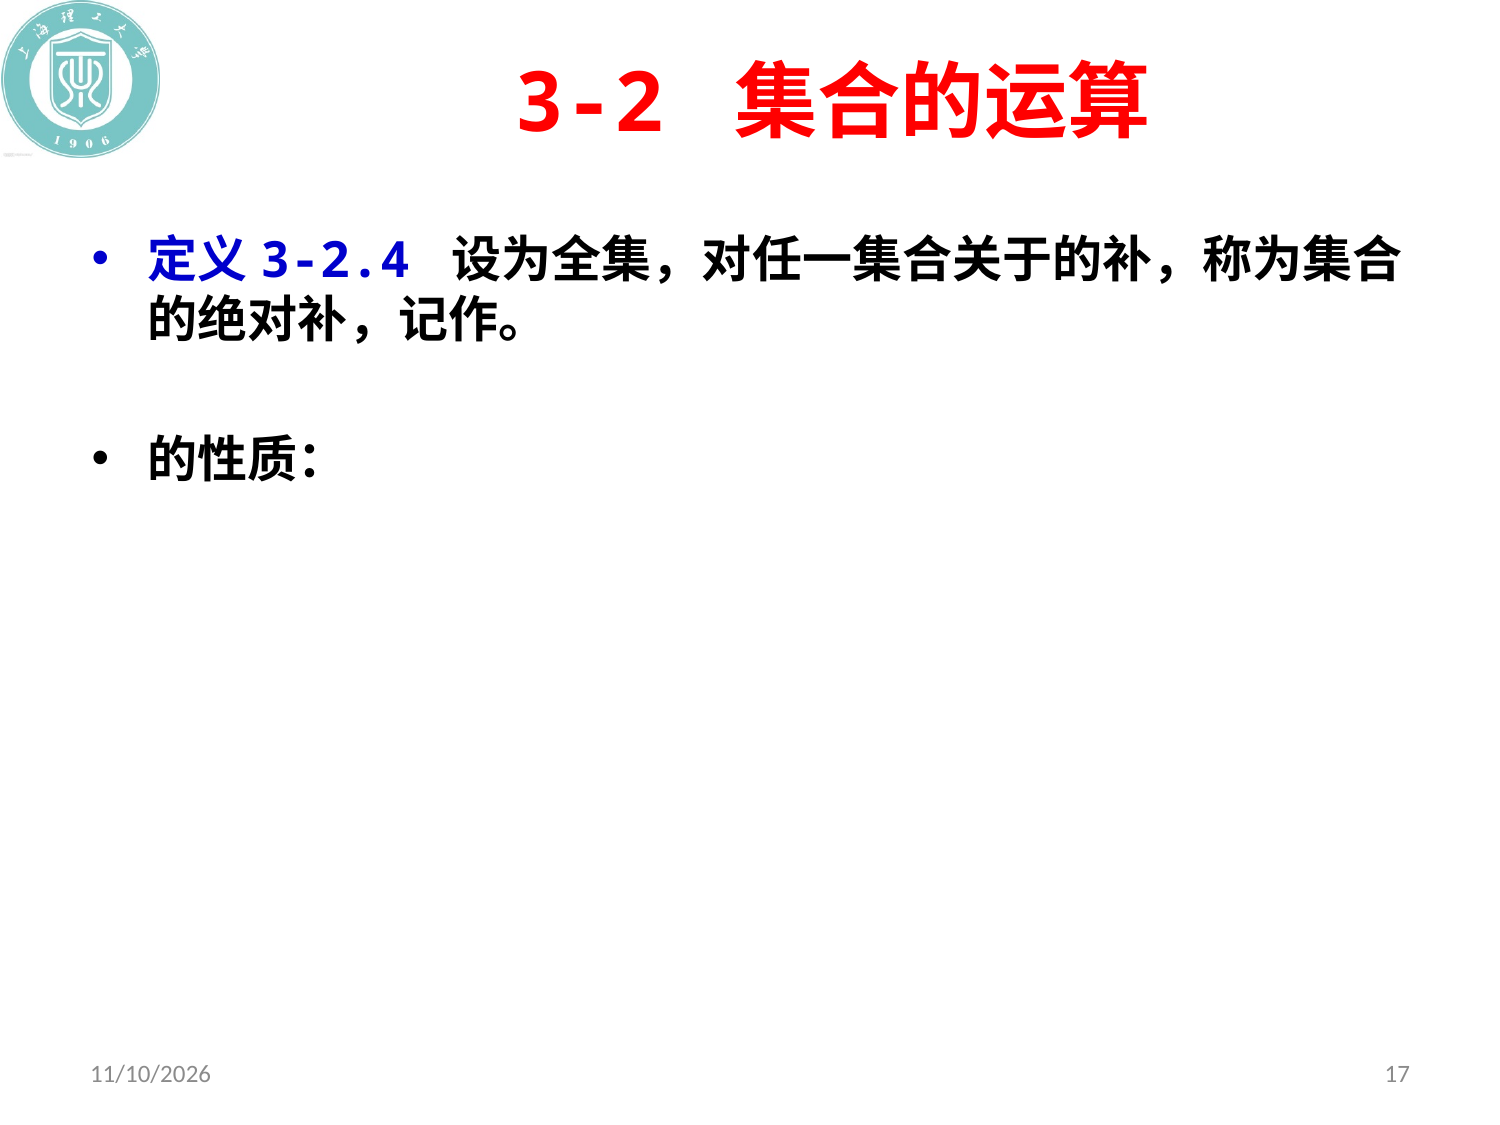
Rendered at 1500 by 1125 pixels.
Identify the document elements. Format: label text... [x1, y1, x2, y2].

title 3-2 集合的运算 [195, 11, 1471, 185]
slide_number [75, 1042, 425, 1103]
picture [1, 0, 160, 158]
slide_number 17 [1074, 1042, 1425, 1103]
